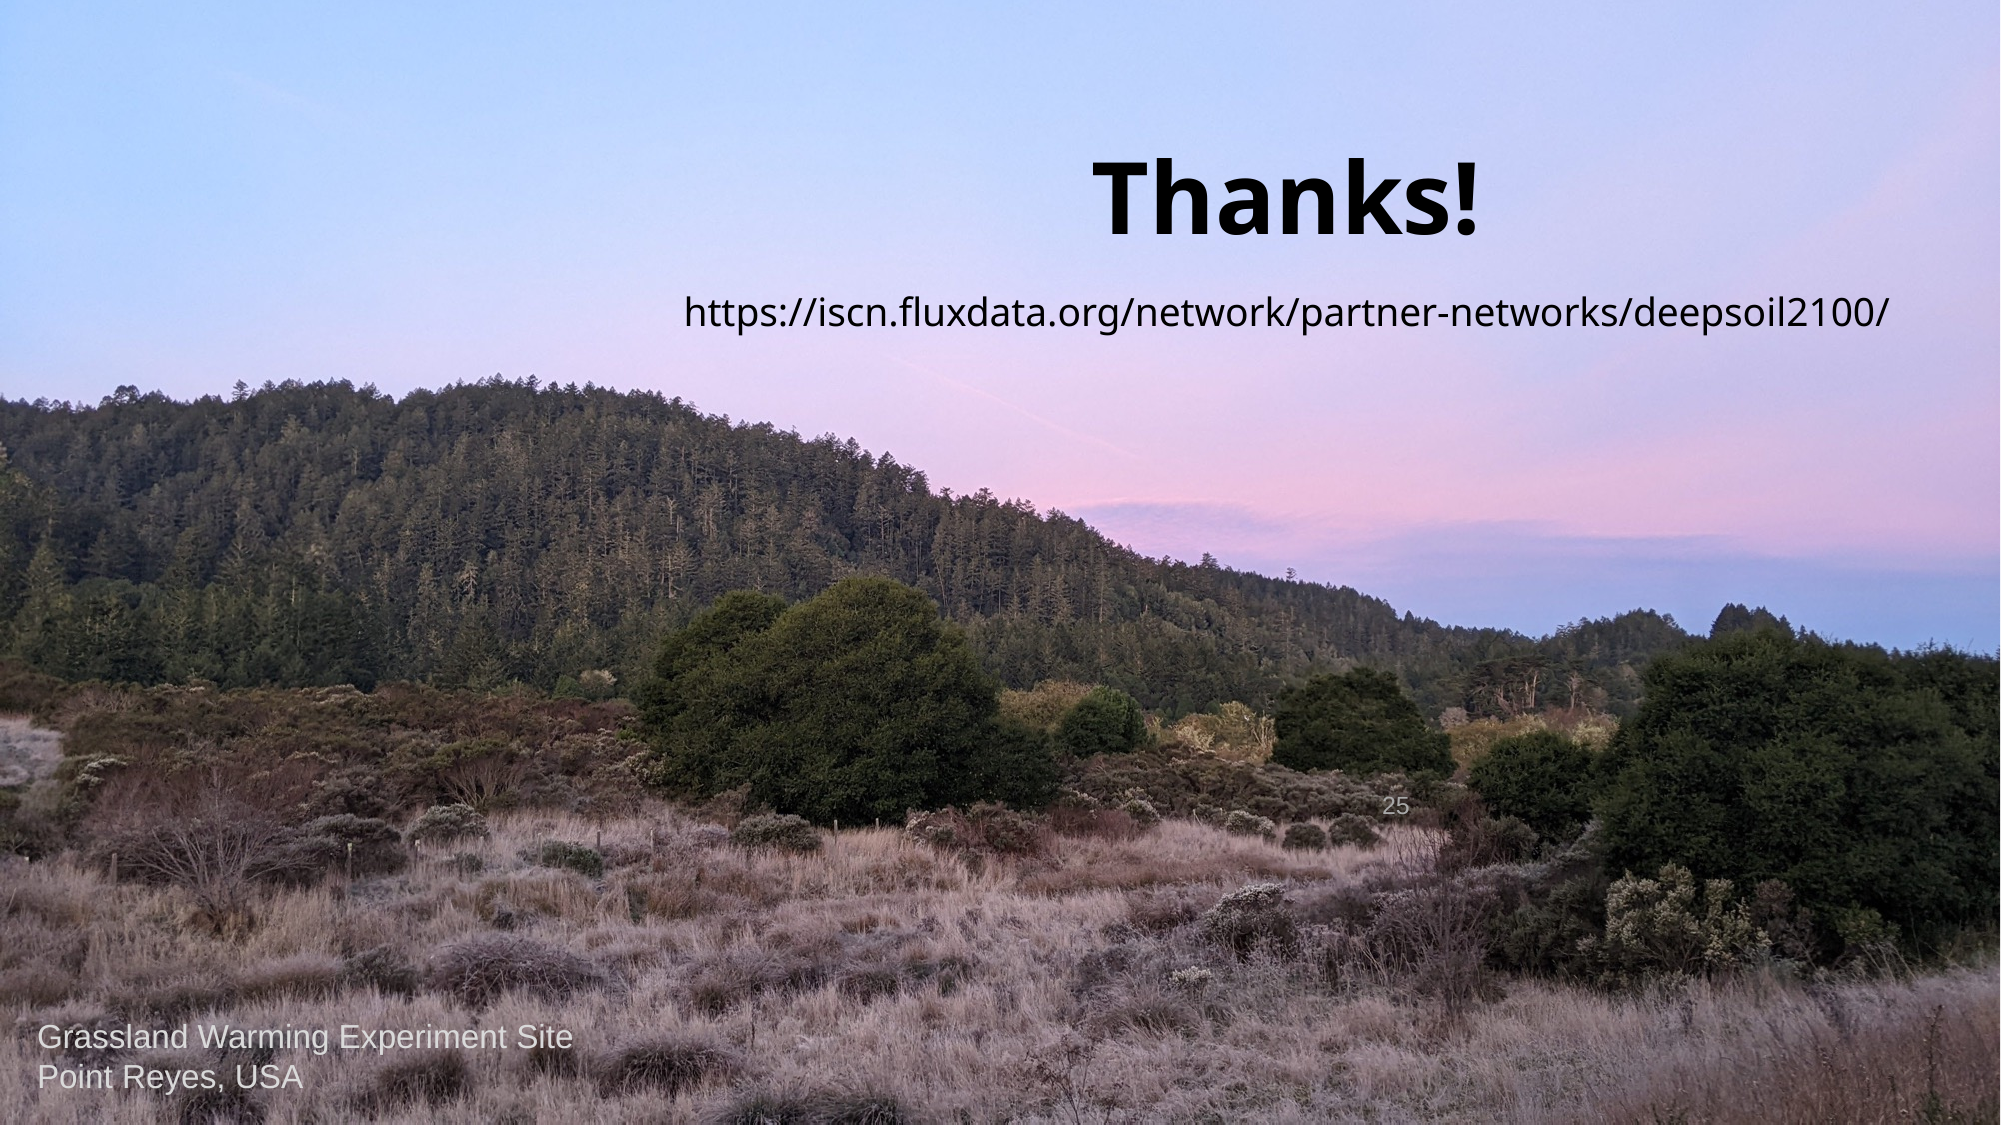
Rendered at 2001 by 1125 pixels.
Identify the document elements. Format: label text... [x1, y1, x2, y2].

text_box Thanks! https://iscn.fluxdata.org/network/partner-networks/deepsoil2100/ [573, 126, 2000, 342]
picture [0, 0, 2001, 1125]
text_box Grassland Warming Experiment Site Point Reyes, USA [22, 1008, 590, 1103]
slide_number 25 [1074, 782, 1425, 827]
